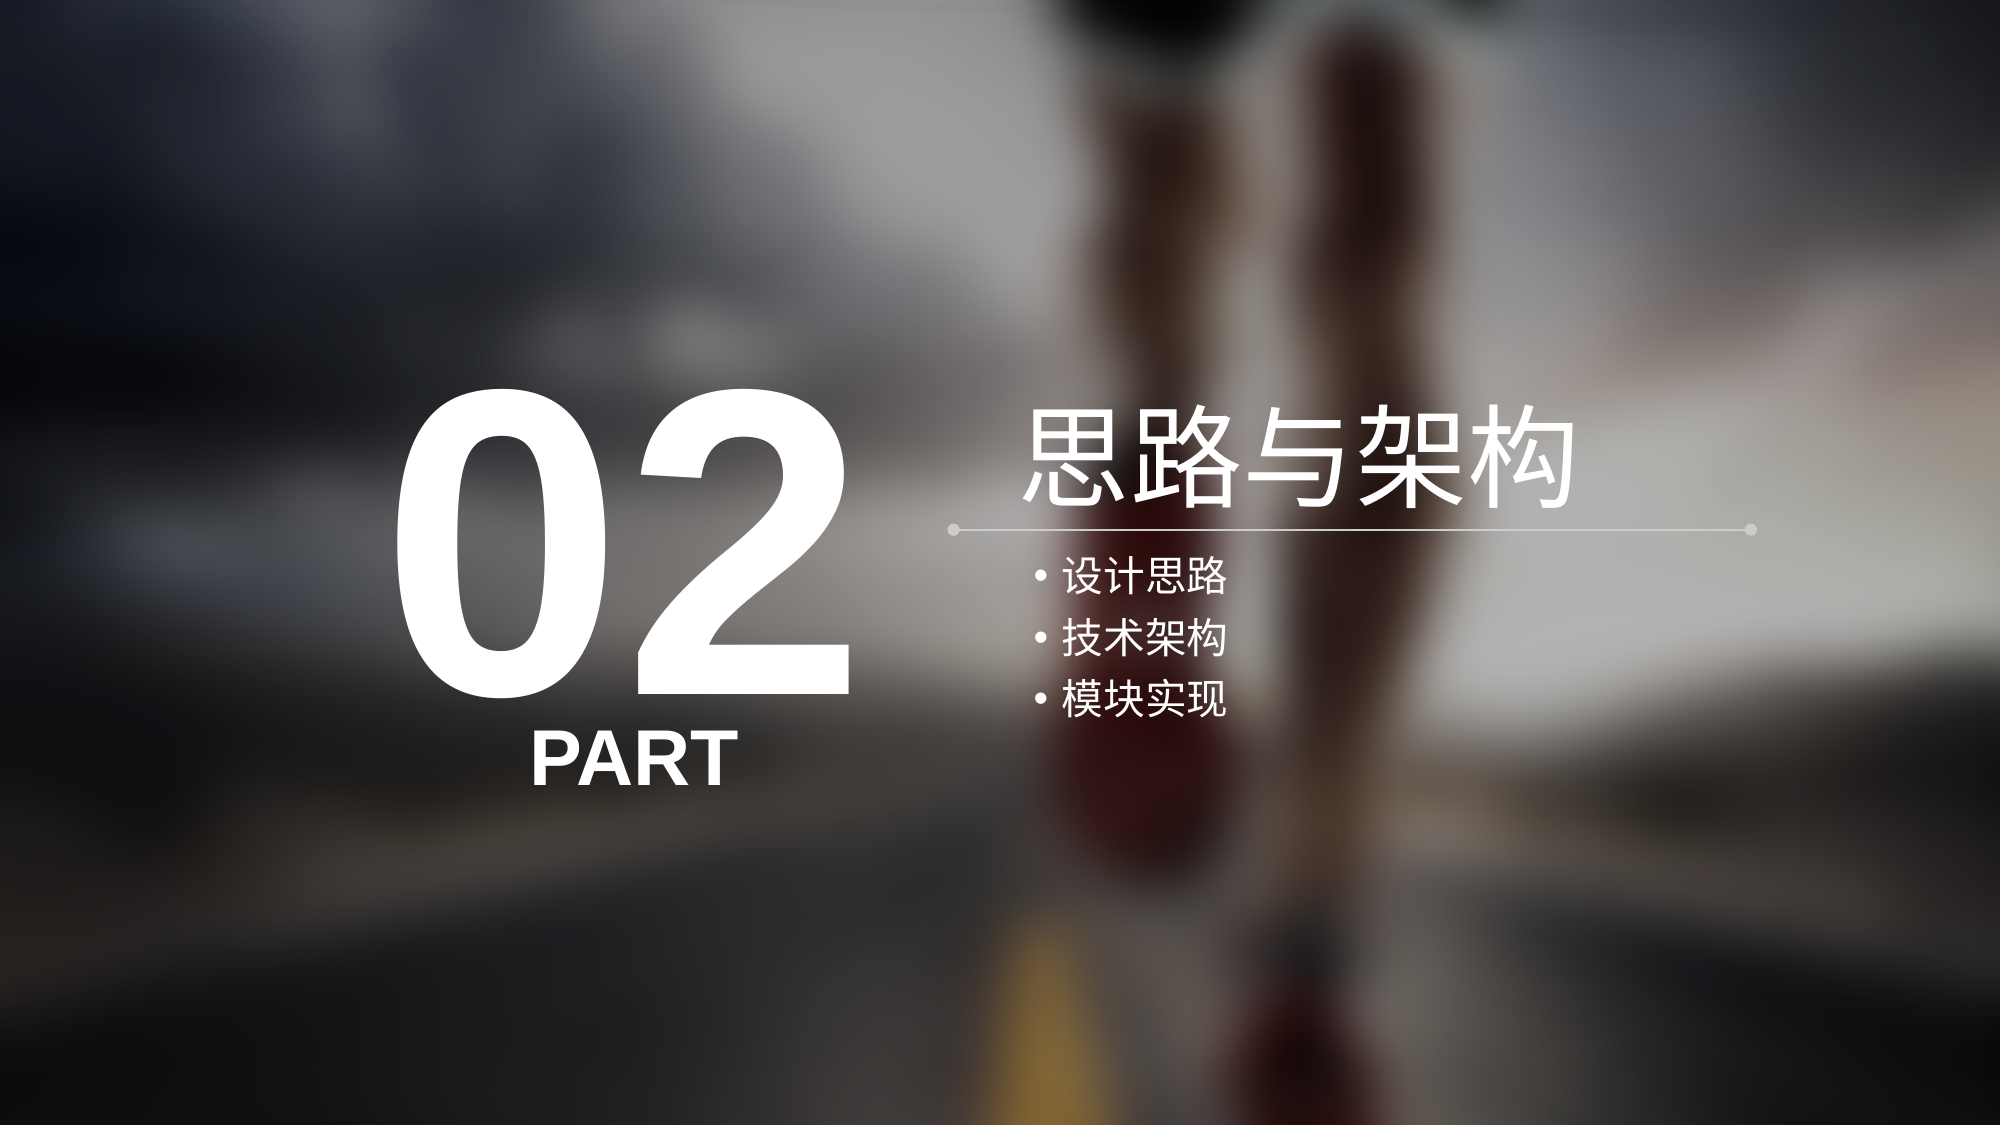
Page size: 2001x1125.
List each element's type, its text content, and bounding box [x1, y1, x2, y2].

picture [0, 0, 2000, 1125]
text_box 技术架构 [1018, 604, 1244, 669]
text_box 02 [259, 257, 987, 782]
text_box PART [338, 706, 908, 802]
text_box 设计思路 [1018, 542, 1244, 604]
text_box 模块实现 [1018, 669, 1244, 731]
text_box 思路与架构 [1017, 387, 1751, 523]
